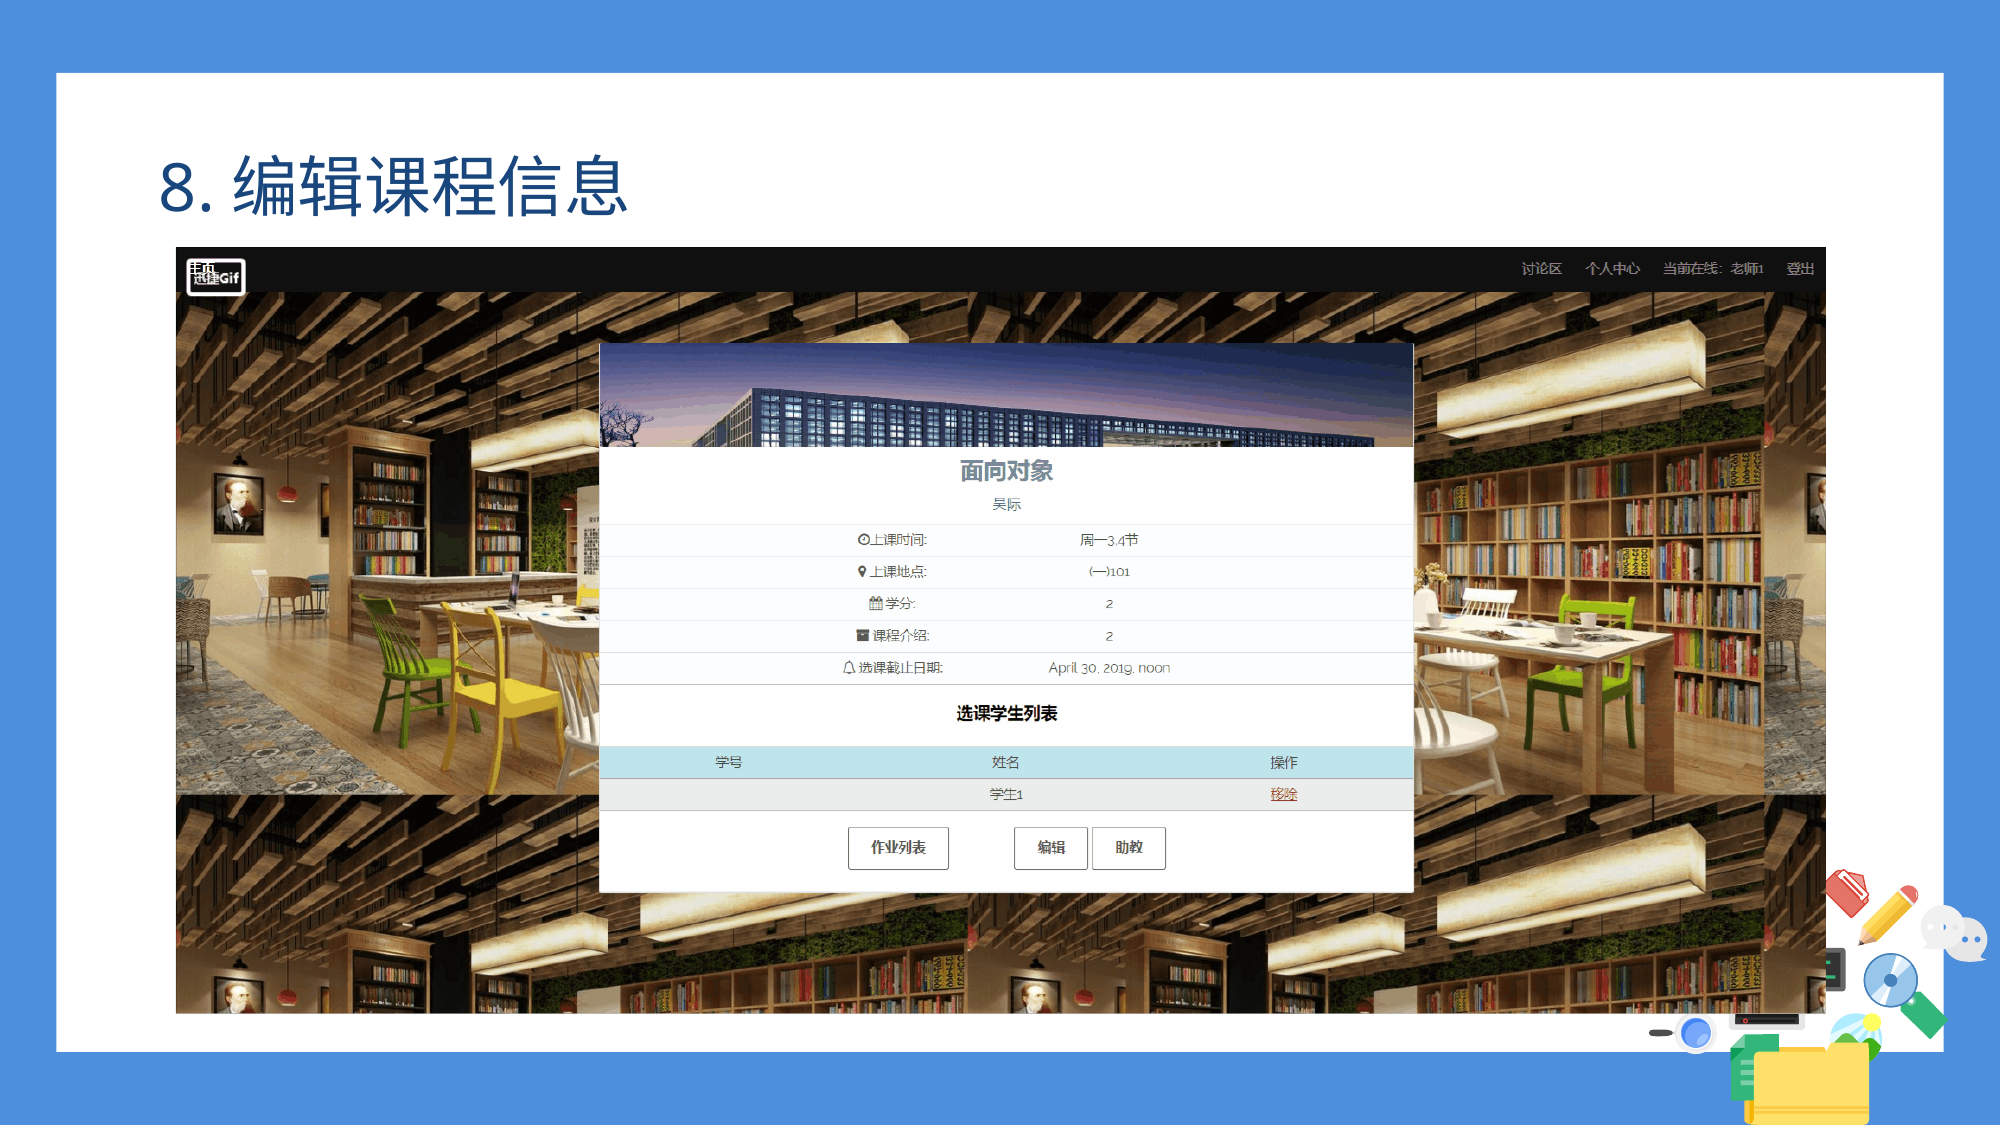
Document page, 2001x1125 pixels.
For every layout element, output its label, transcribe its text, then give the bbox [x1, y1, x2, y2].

picture [175, 247, 1826, 1014]
list 8.编辑课程信息 [143, 121, 1857, 882]
